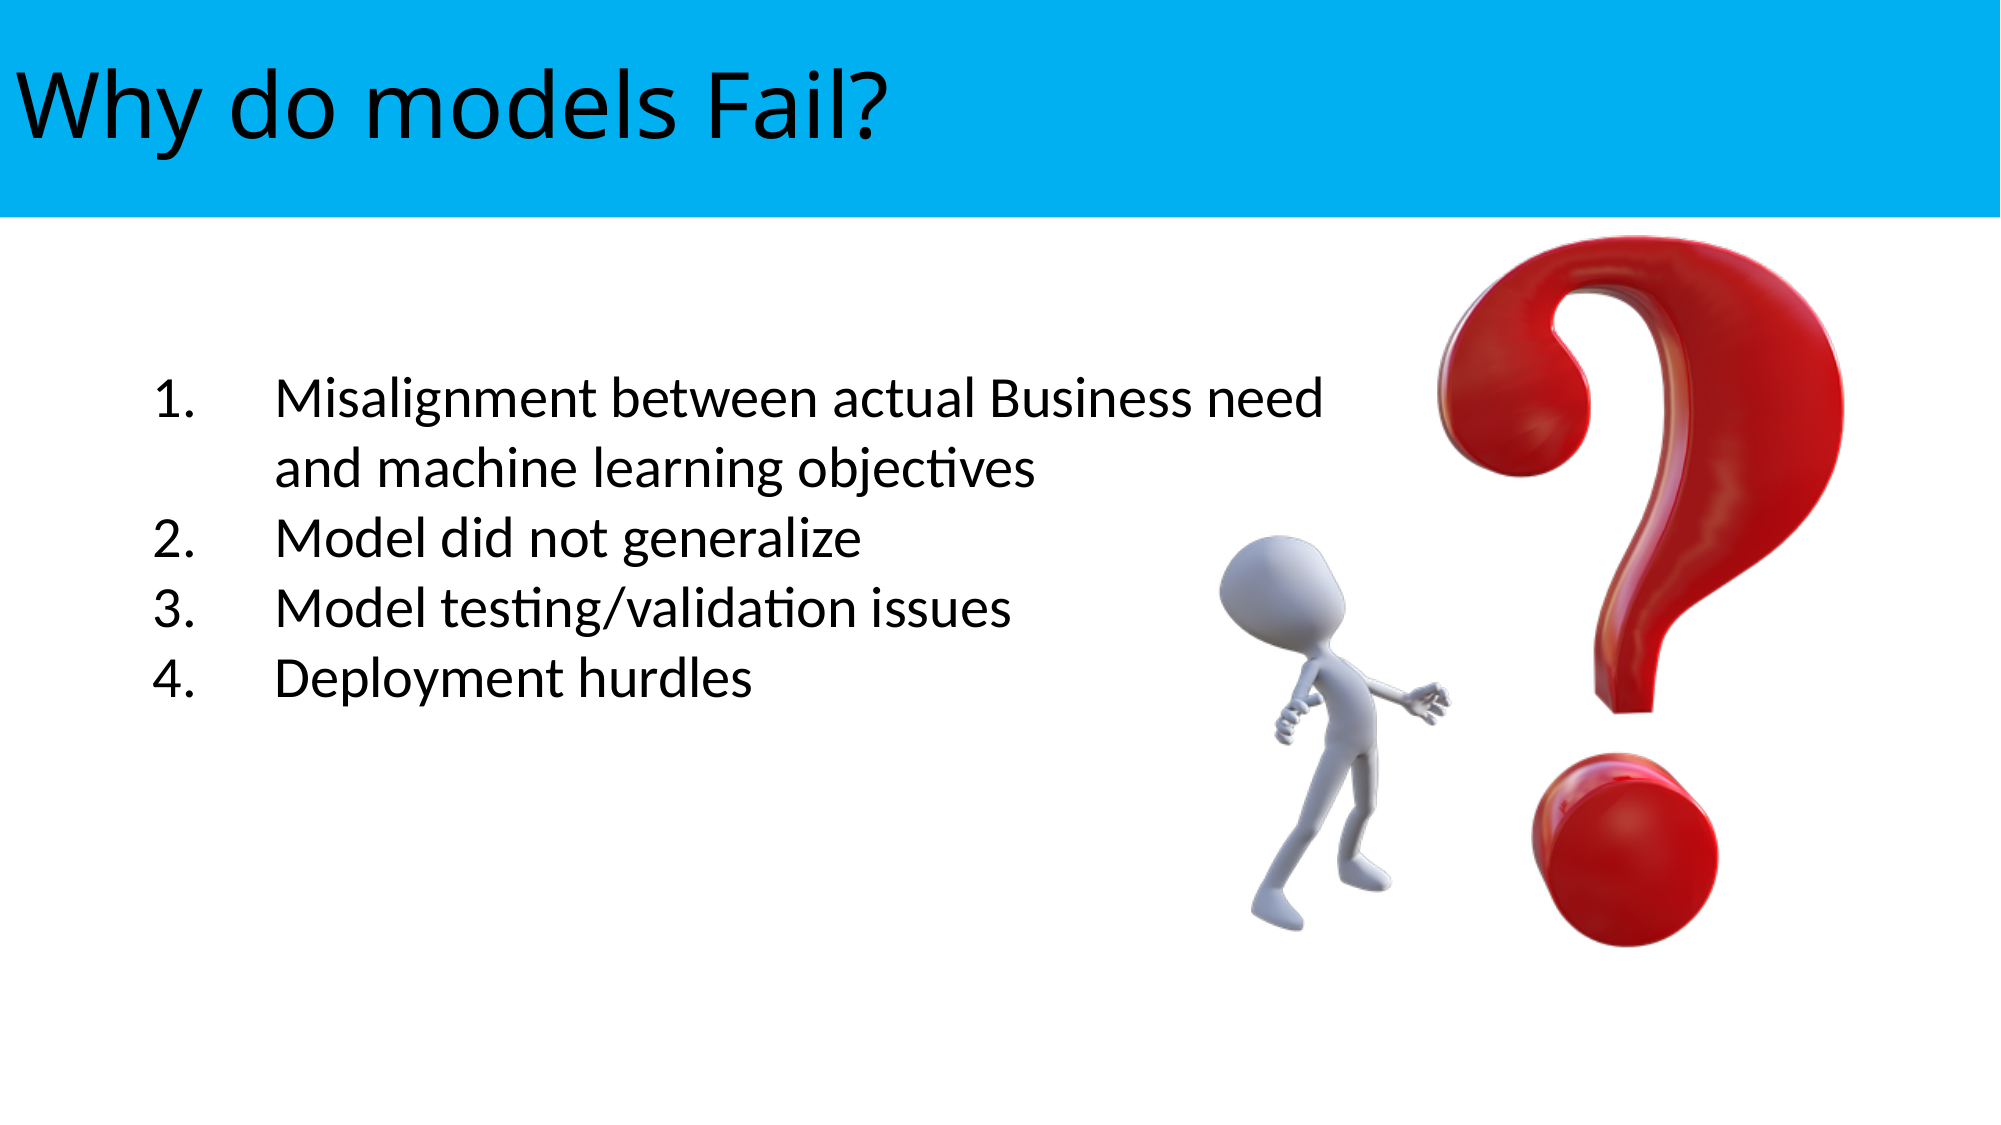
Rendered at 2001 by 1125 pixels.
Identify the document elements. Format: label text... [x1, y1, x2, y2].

picture [1042, 218, 2000, 974]
text_box Misalignment between actual Business need and machine learning objectives Model did not generalize Model testing/validation issues Deployment hurdles [137, 351, 1042, 717]
title Why do models Fail? [0, 0, 2000, 218]
